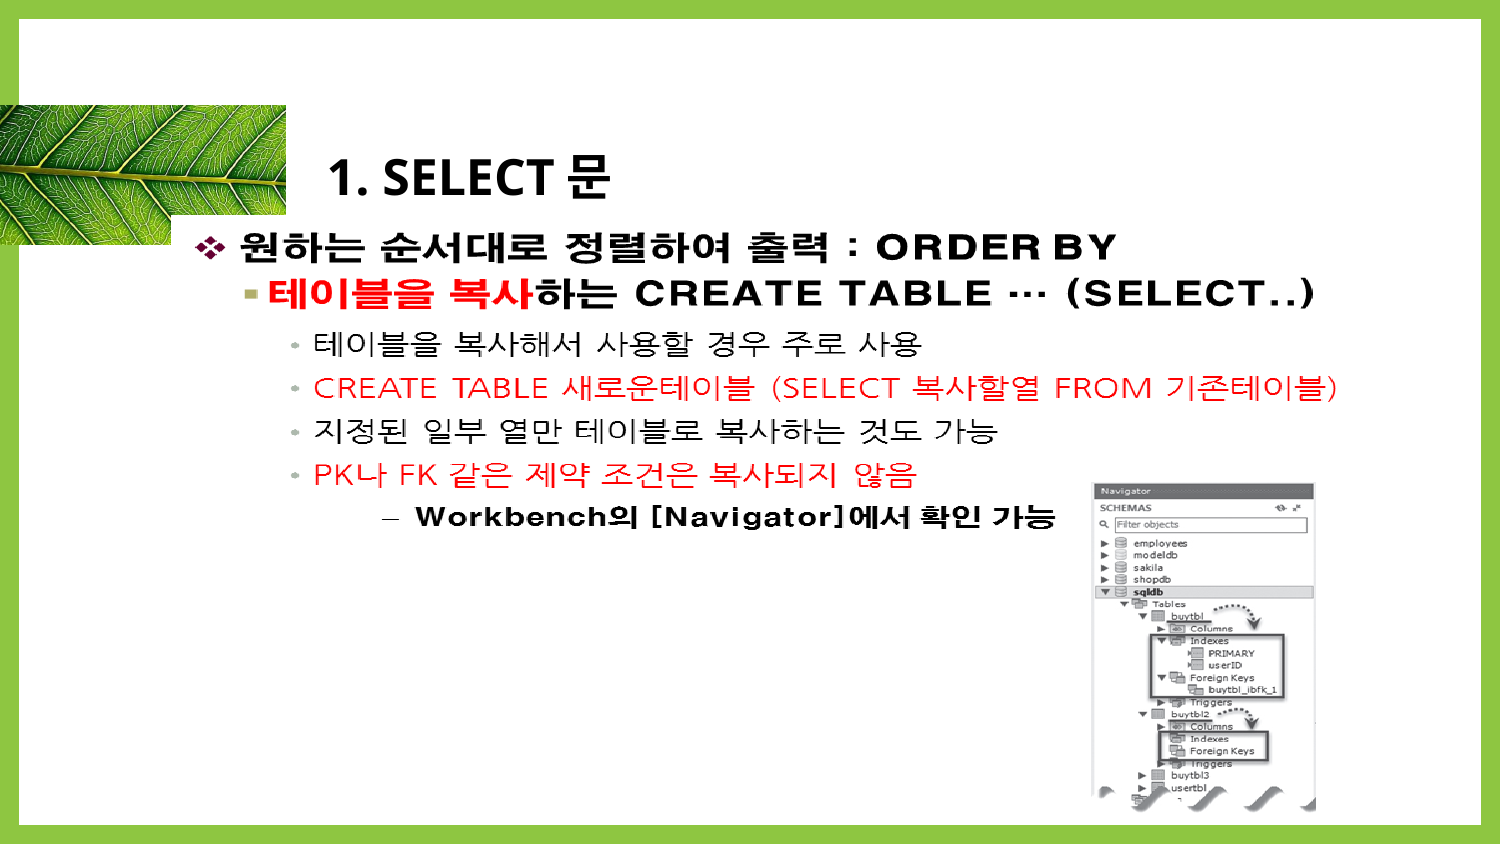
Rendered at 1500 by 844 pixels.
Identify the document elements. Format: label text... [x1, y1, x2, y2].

title 1. SELECT문 [315, 97, 1363, 213]
picture [0, 105, 1399, 825]
